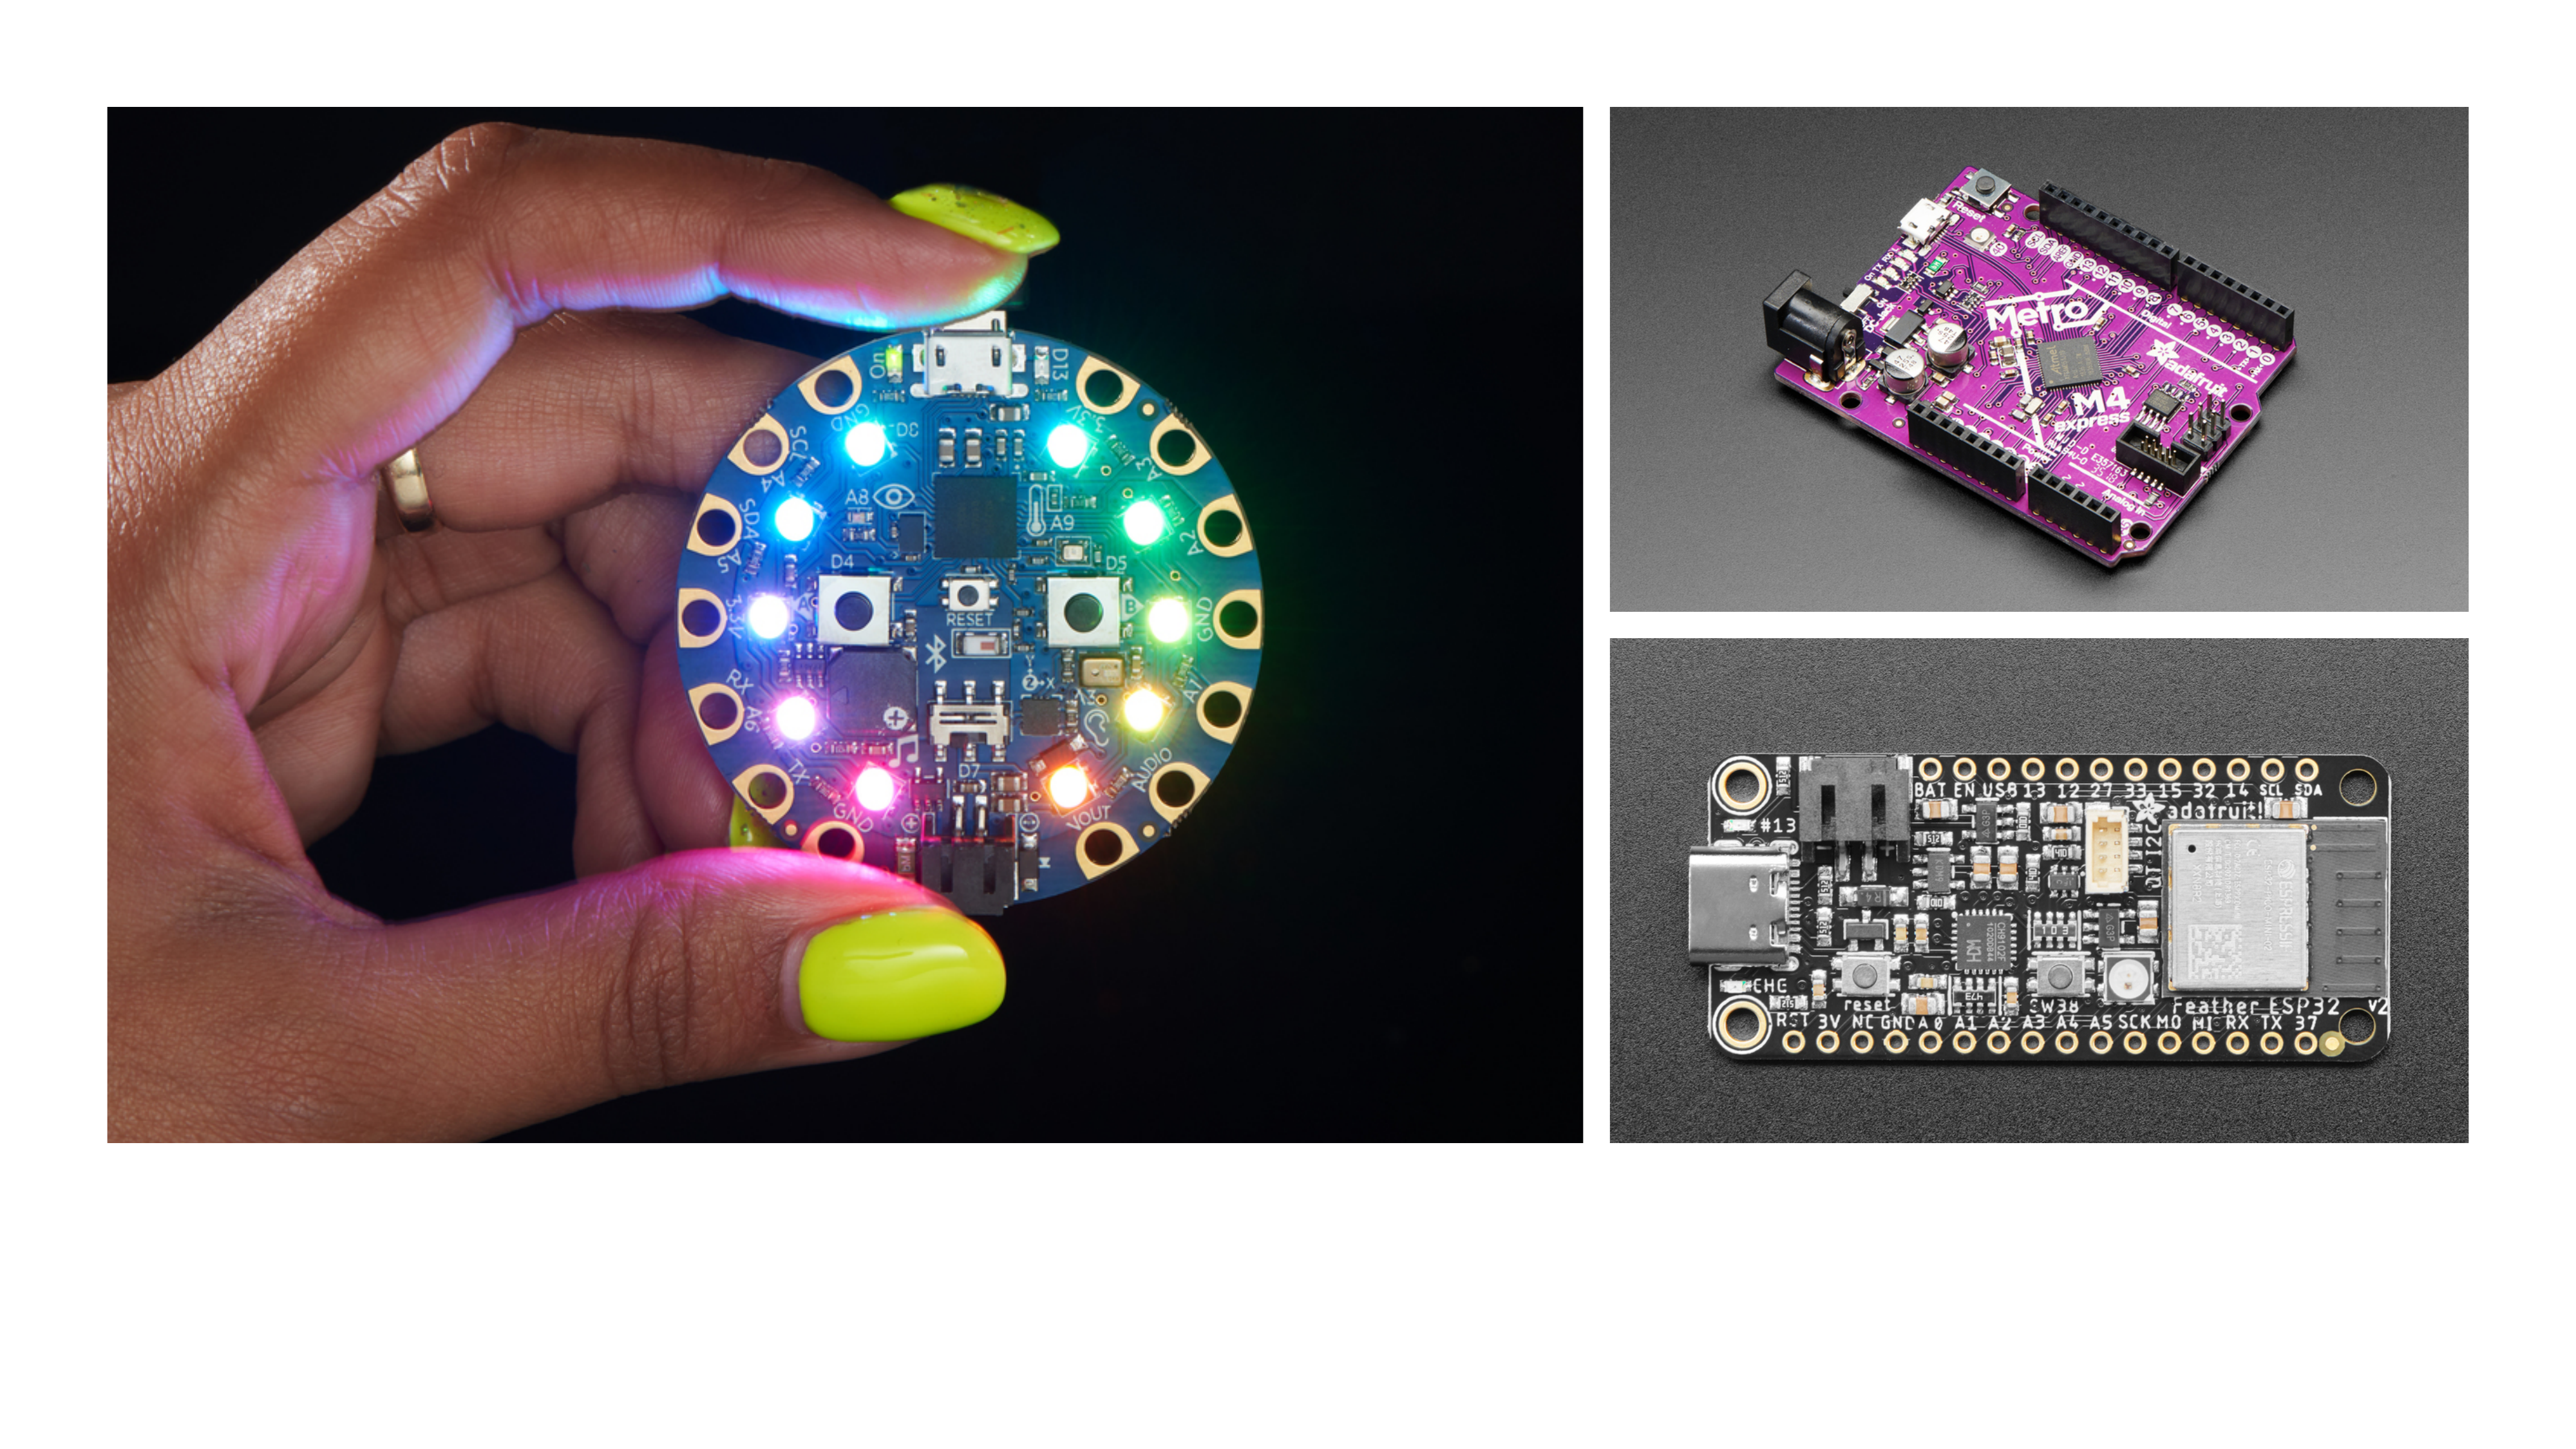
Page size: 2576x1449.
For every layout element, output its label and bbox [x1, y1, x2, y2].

picture [1609, 638, 2469, 1144]
picture [1609, 107, 2469, 612]
picture [107, 107, 1584, 1144]
